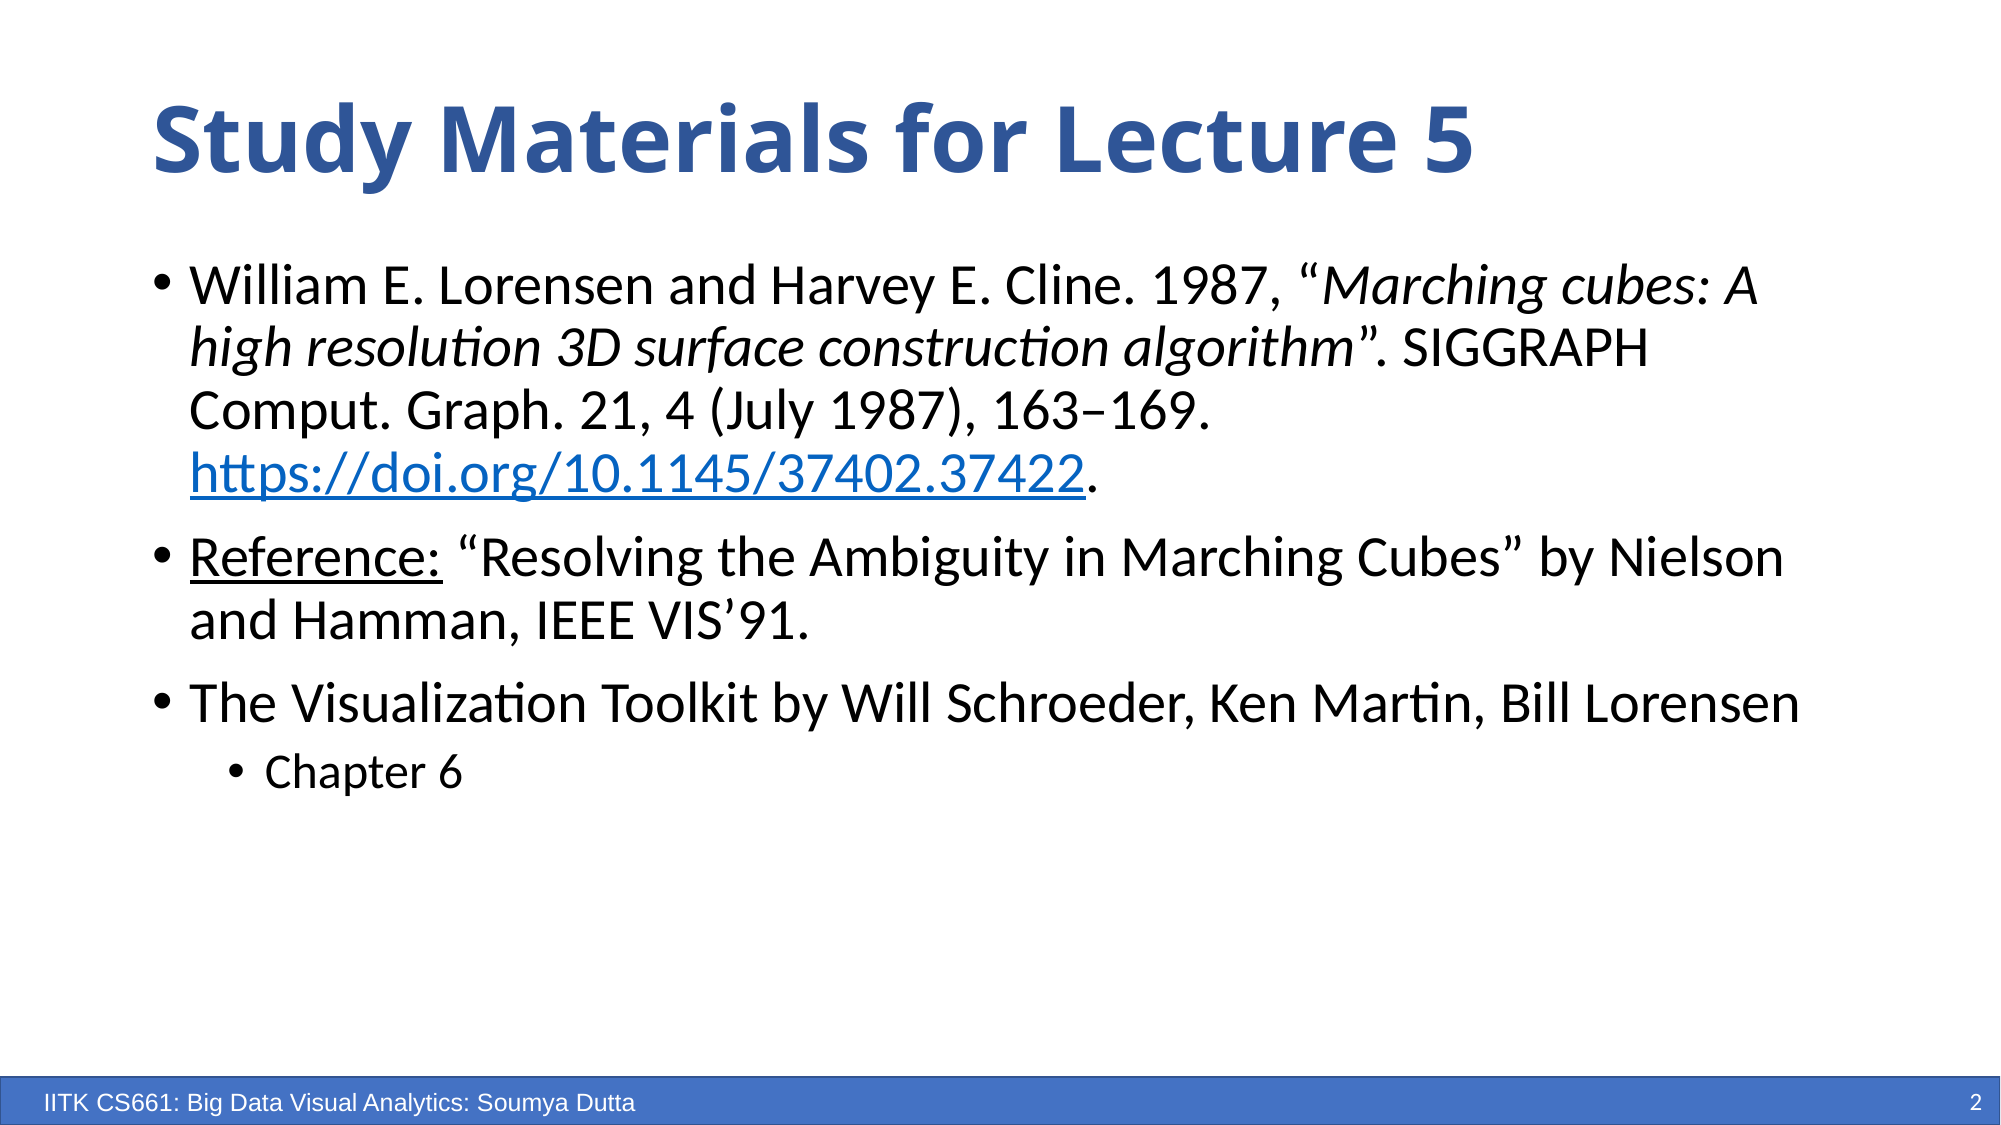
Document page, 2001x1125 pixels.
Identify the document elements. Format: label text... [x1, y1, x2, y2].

text_box Study Materials for Lecture 5 [137, 74, 1863, 212]
text_box William E. Lorensen and Harvey E. Cline. 1987, “Marching cubes: A high resolution 3D surface construction algorithm”. SIGGRAPH Comput. Graph. 21, 4 (July 1987), 163–169. https://doi.org/10.1145/37402.37422. Reference: “Resolving the Ambiguity in Marching Cubes” by Nielson and Hamman, IEEE VIS’91. The Visualization Toolkit by Will Schroeder, Ken Martin, Bill Lorensen Chapter 6 [137, 246, 1863, 910]
